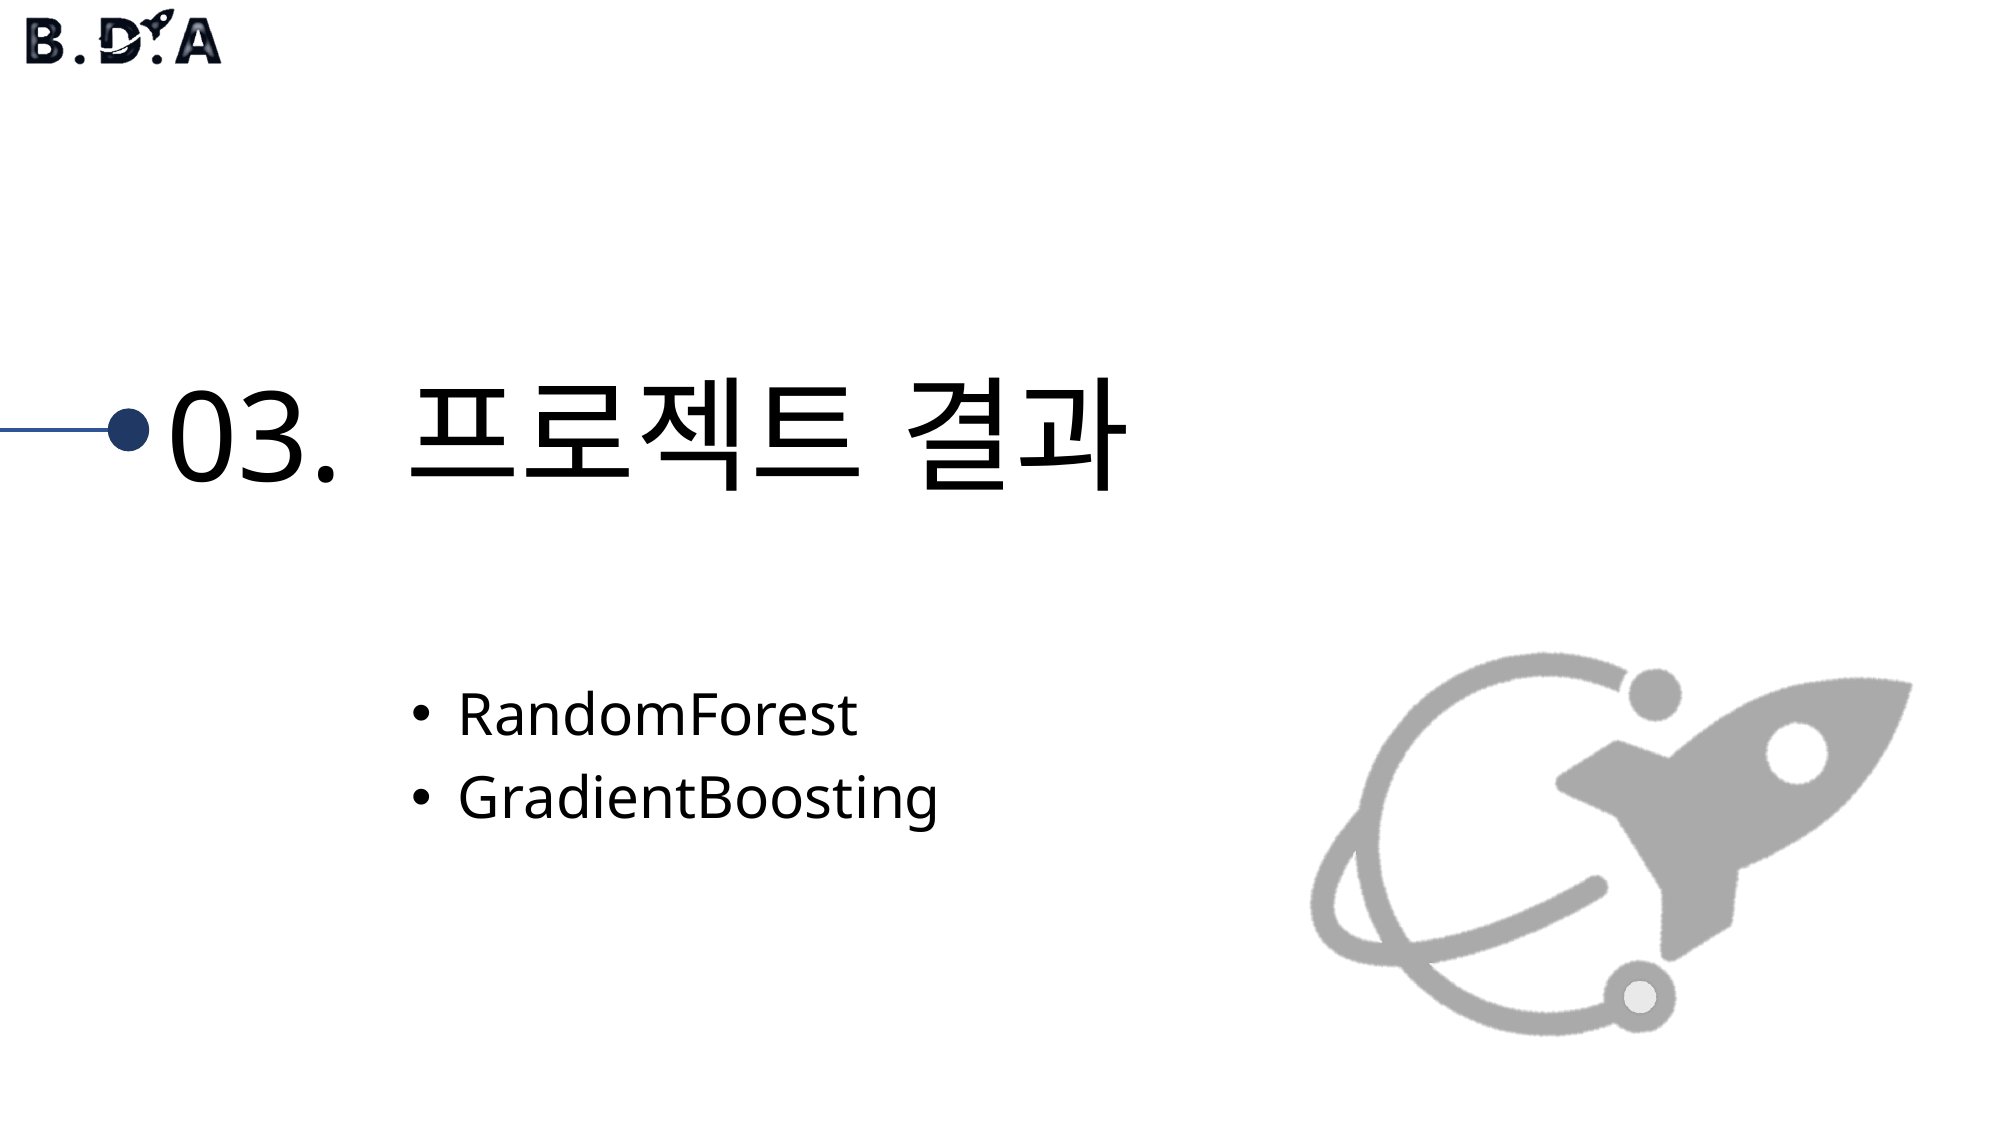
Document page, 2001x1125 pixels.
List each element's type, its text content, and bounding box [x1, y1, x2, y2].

title 03. 프로젝트 결과 [151, 366, 1170, 504]
picture [0, 0, 305, 228]
text_box [107, 408, 150, 452]
text_box RandomForest GradientBoosting [396, 621, 998, 895]
picture [1064, 412, 2000, 1125]
